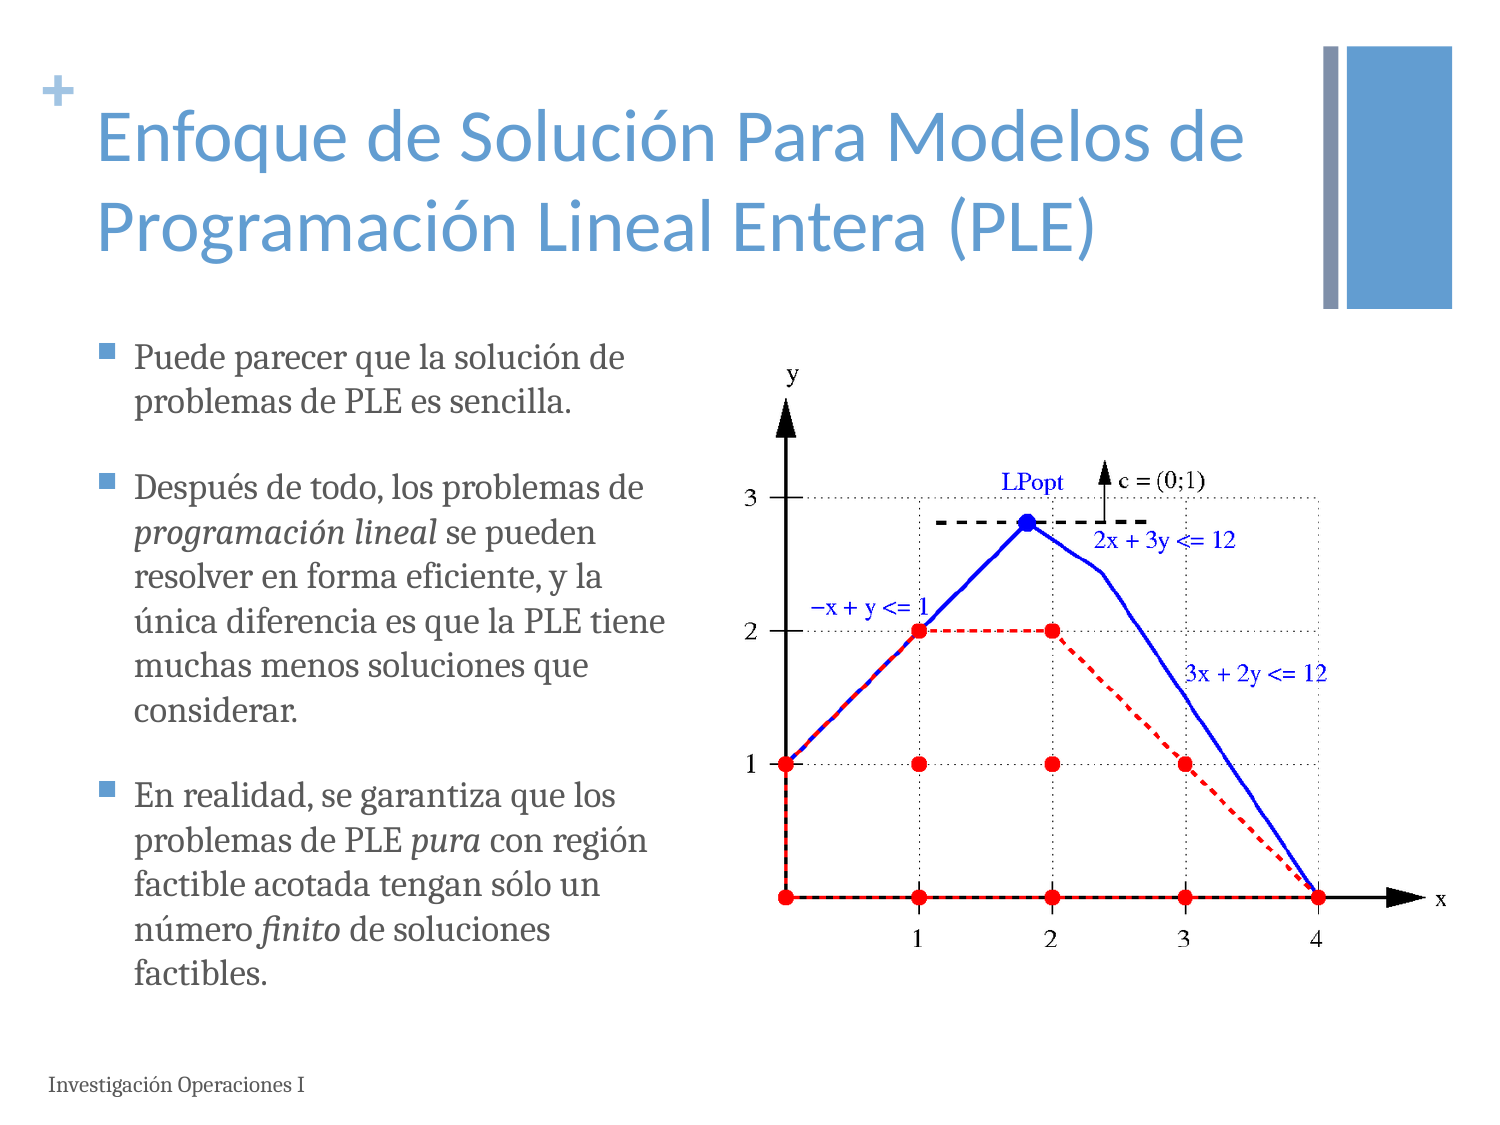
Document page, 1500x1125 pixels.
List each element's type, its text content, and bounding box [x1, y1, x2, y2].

footer Investigación Operaciones I [33, 1053, 1038, 1114]
picture [744, 364, 1447, 947]
title Enfoque de Solución Para Modelos de Programación Lineal Entera (PLE) [81, 79, 1322, 263]
list Puede parecer que la solución de problemas de PLE es sencilla. Después de todo, los problemas de programación lineal se pueden resolver en forma eficiente, y la única diferencia es que la PLE tiene muchas menos soluciones que considerar. En realidad, se garantiza que los problemas de PLE pura con región factible acotada tengan sólo un número finito de soluciones factibles. [81, 324, 691, 1005]
